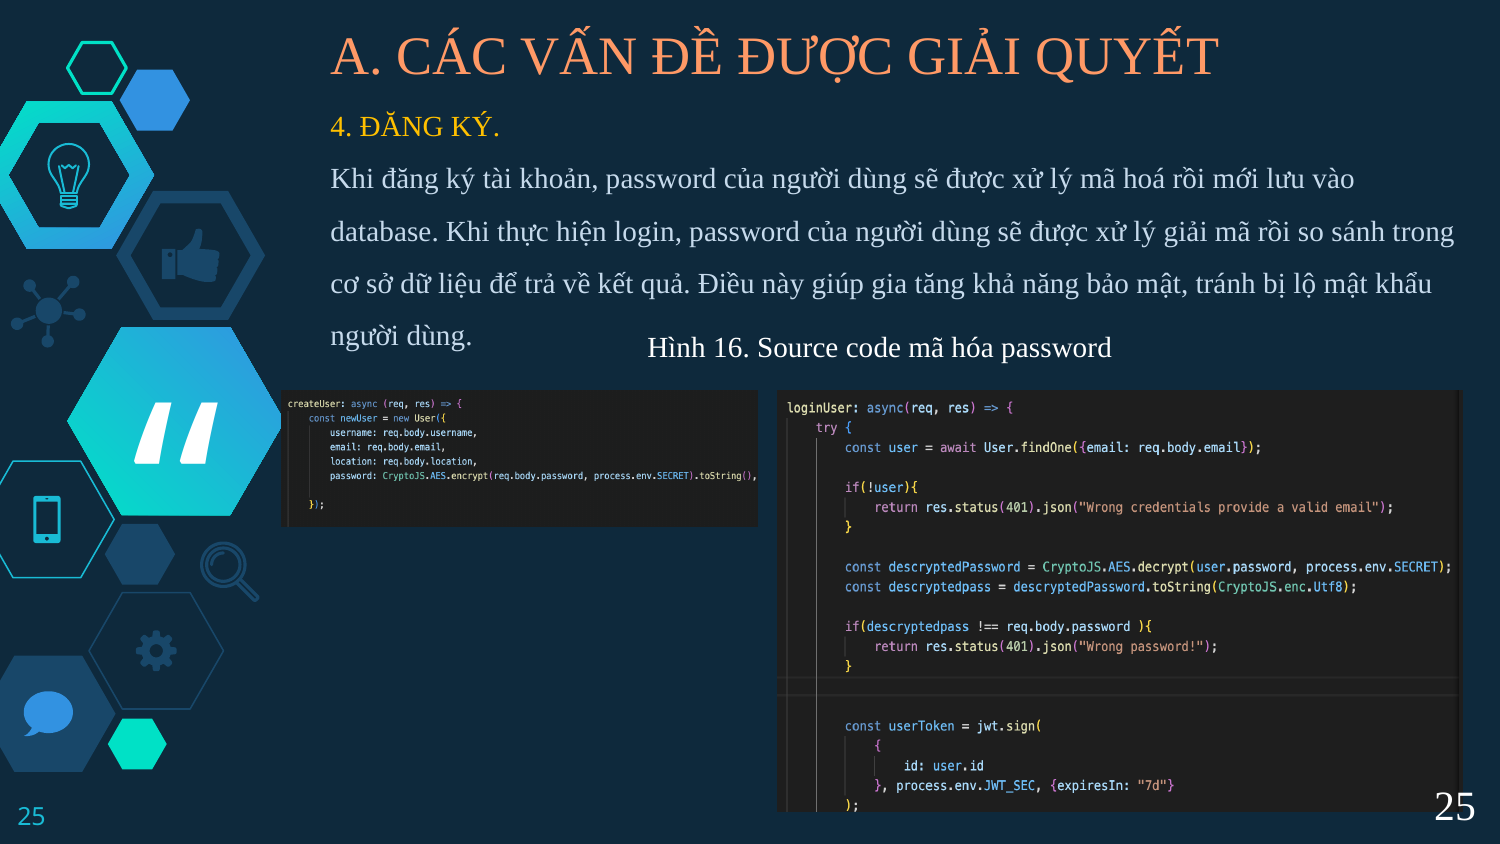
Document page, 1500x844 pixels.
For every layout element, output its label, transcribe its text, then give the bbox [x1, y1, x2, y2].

slide_number 25 [2, 785, 93, 844]
picture [777, 390, 1463, 812]
text_box A. CÁC VẤN ĐỀ ĐƯỢC GIẢI QUYẾT [315, 0, 1241, 74]
picture [280, 390, 759, 527]
text_box 25 [1419, 768, 1500, 844]
text_box 4. ĐĂNG KÝ. Khi đăng ký tài khoản, password của người dùng sẽ được xử lý mã hoá rồi mới lưu vào database. Khi thực hiện login, password của người dùng sẽ được xử lý giải mã rồi so sánh trong cơ sở dữ liệu để trả về kết quả. Điều này giúp gia tăng khả năng bảo mật, tránh bị lộ mật khẩu người dùng. [315, 74, 1483, 422]
text_box Hình 16. Source code mã hóa password [519, 315, 1241, 378]
